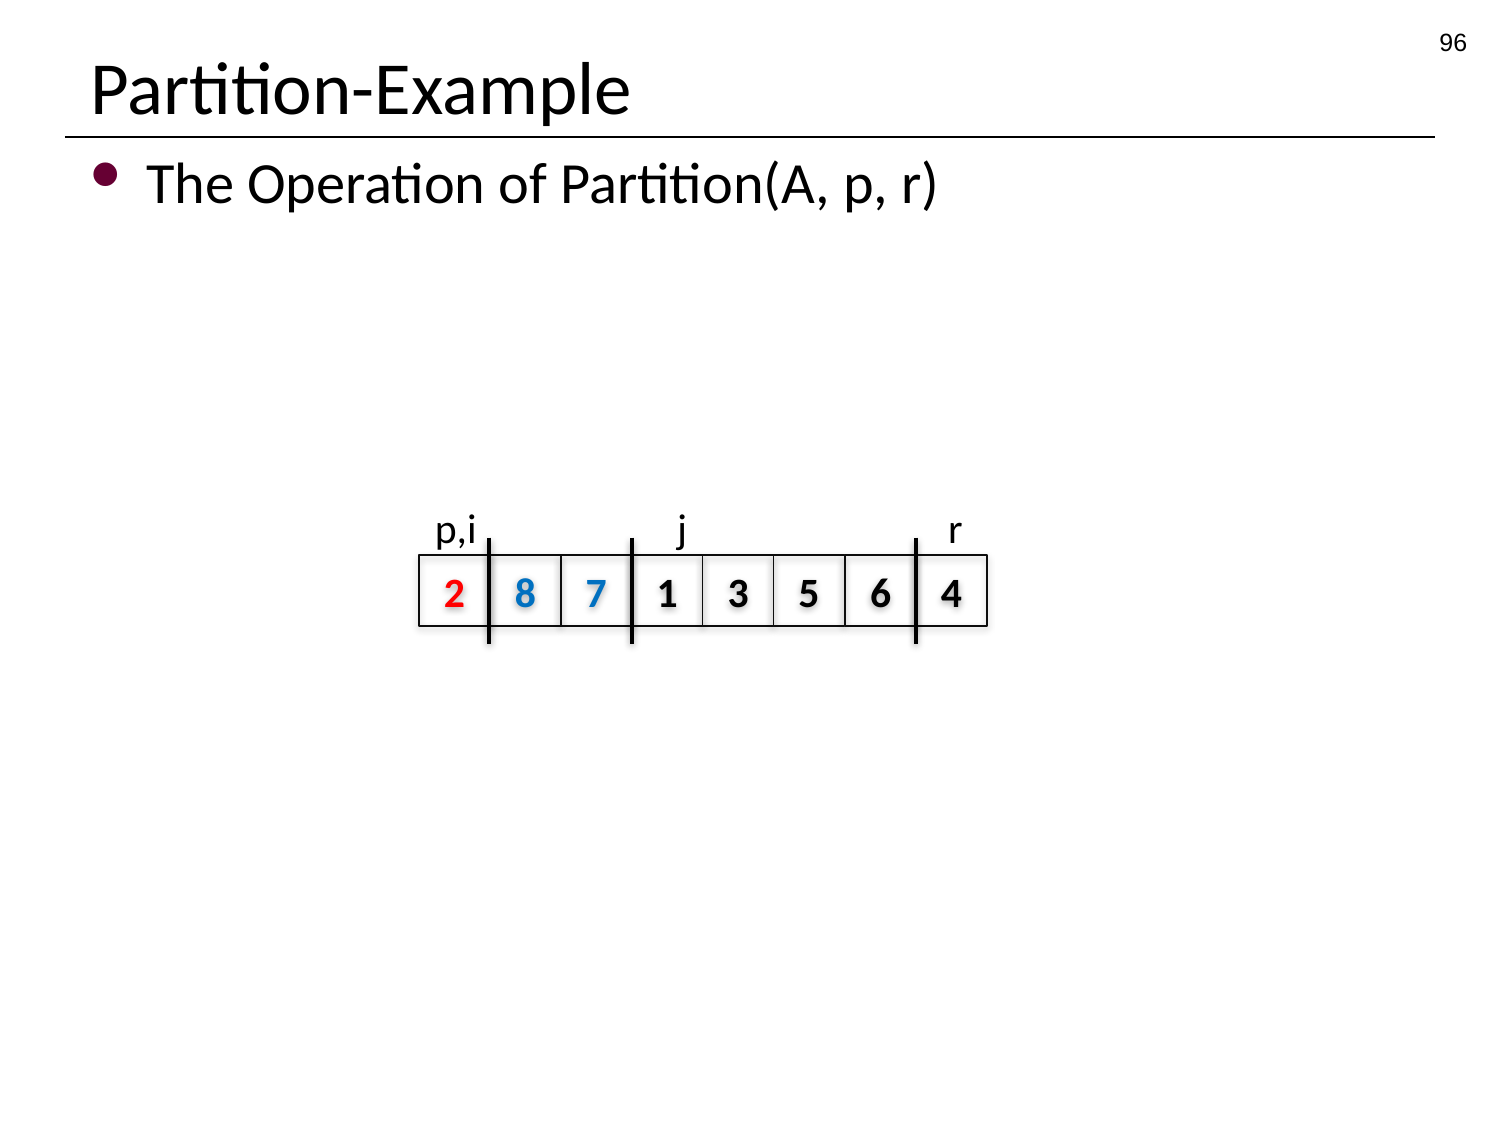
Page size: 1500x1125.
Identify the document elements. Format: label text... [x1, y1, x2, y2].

text_box j [661, 494, 702, 553]
text_box p,i [419, 494, 492, 553]
text_box r [933, 494, 978, 553]
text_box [493, 554, 627, 627]
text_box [637, 554, 911, 627]
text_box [921, 554, 988, 627]
title Partition-Example [75, 20, 1425, 138]
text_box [418, 554, 484, 627]
slide_number 96 [1131, 18, 1483, 62]
